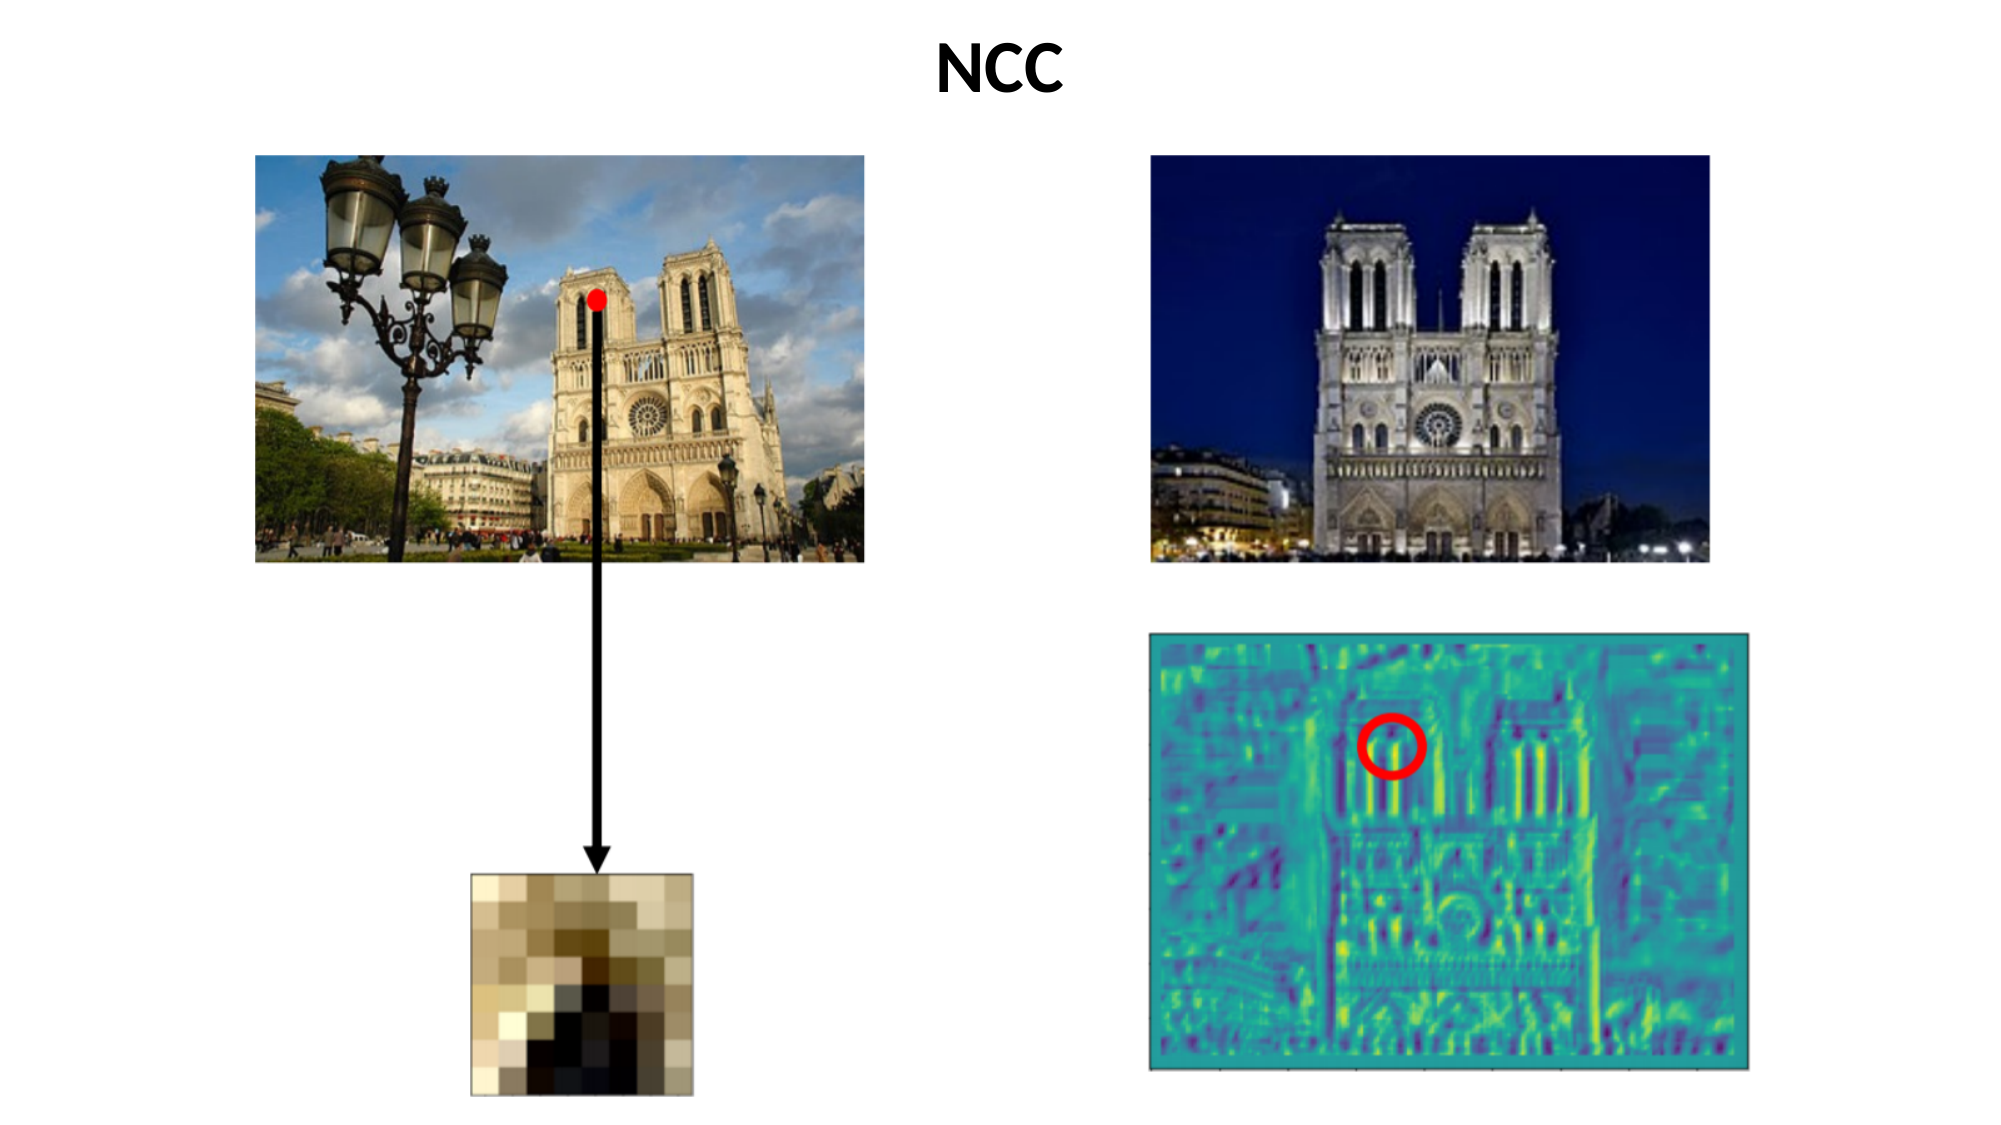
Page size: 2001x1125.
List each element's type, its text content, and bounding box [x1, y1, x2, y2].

picture [199, 124, 1801, 1117]
title NCC [33, 0, 1967, 125]
